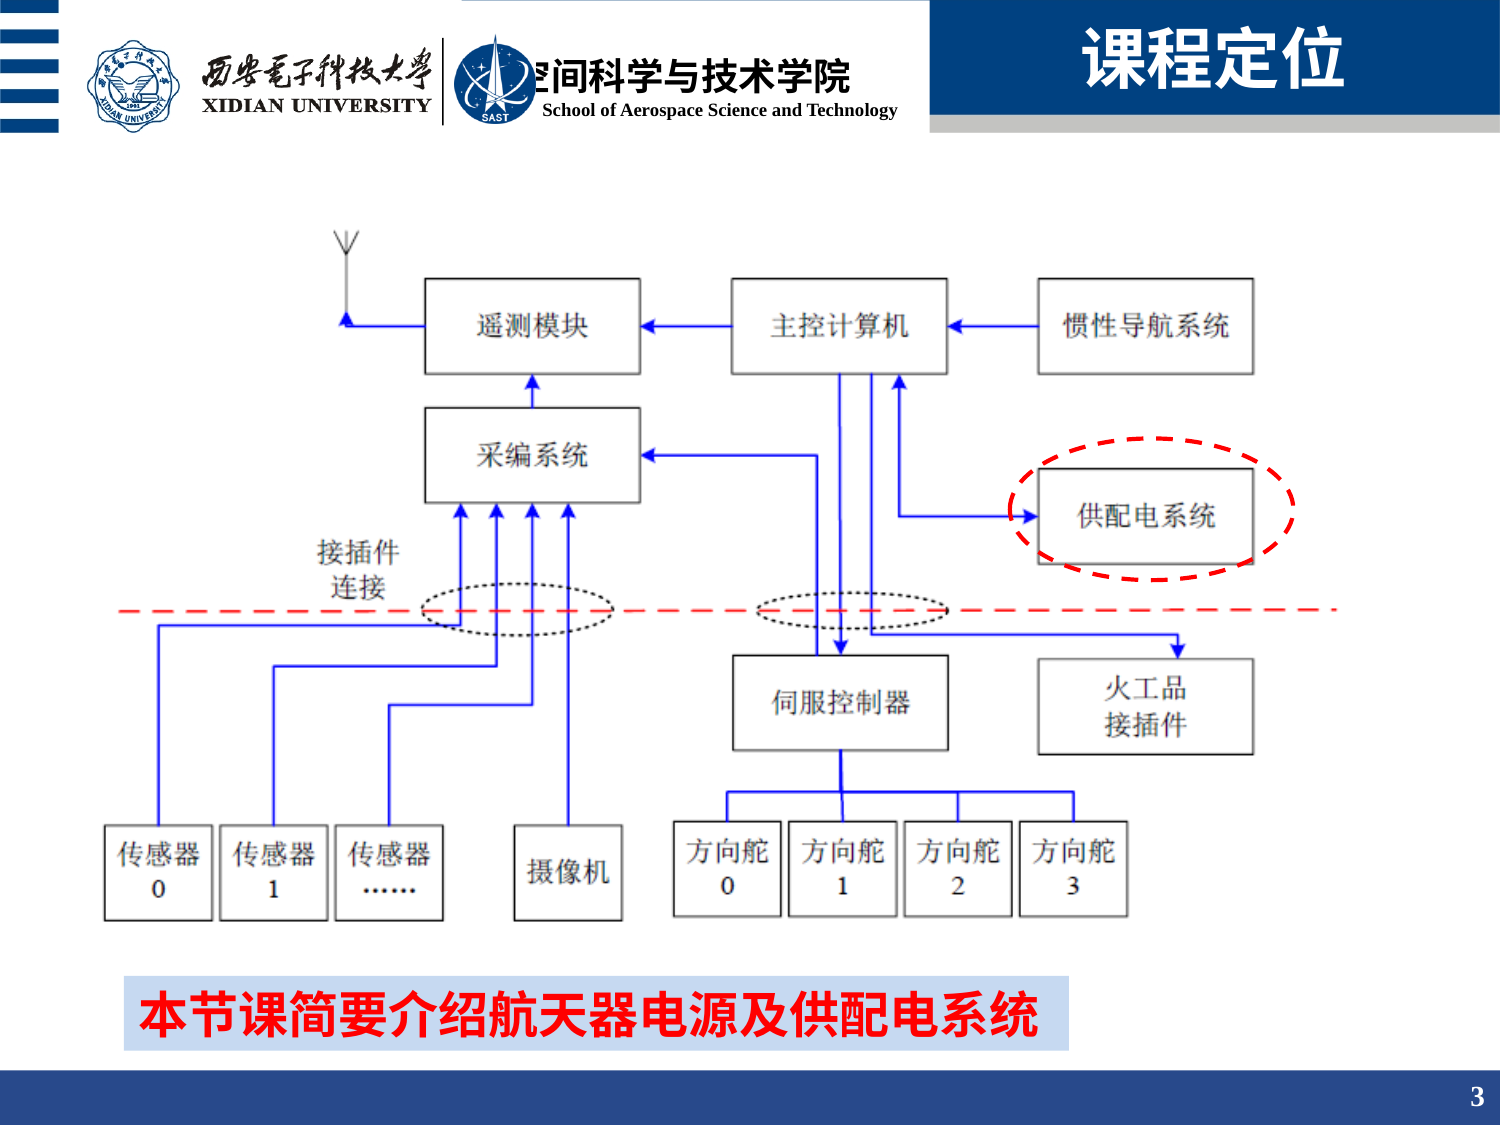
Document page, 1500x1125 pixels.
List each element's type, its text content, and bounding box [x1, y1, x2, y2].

text_box 本节课简要介绍航天器电源及供配电系统 [123, 975, 1069, 1051]
picture [0, 0, 1500, 1070]
text_box 课程定位 [927, 0, 1500, 114]
